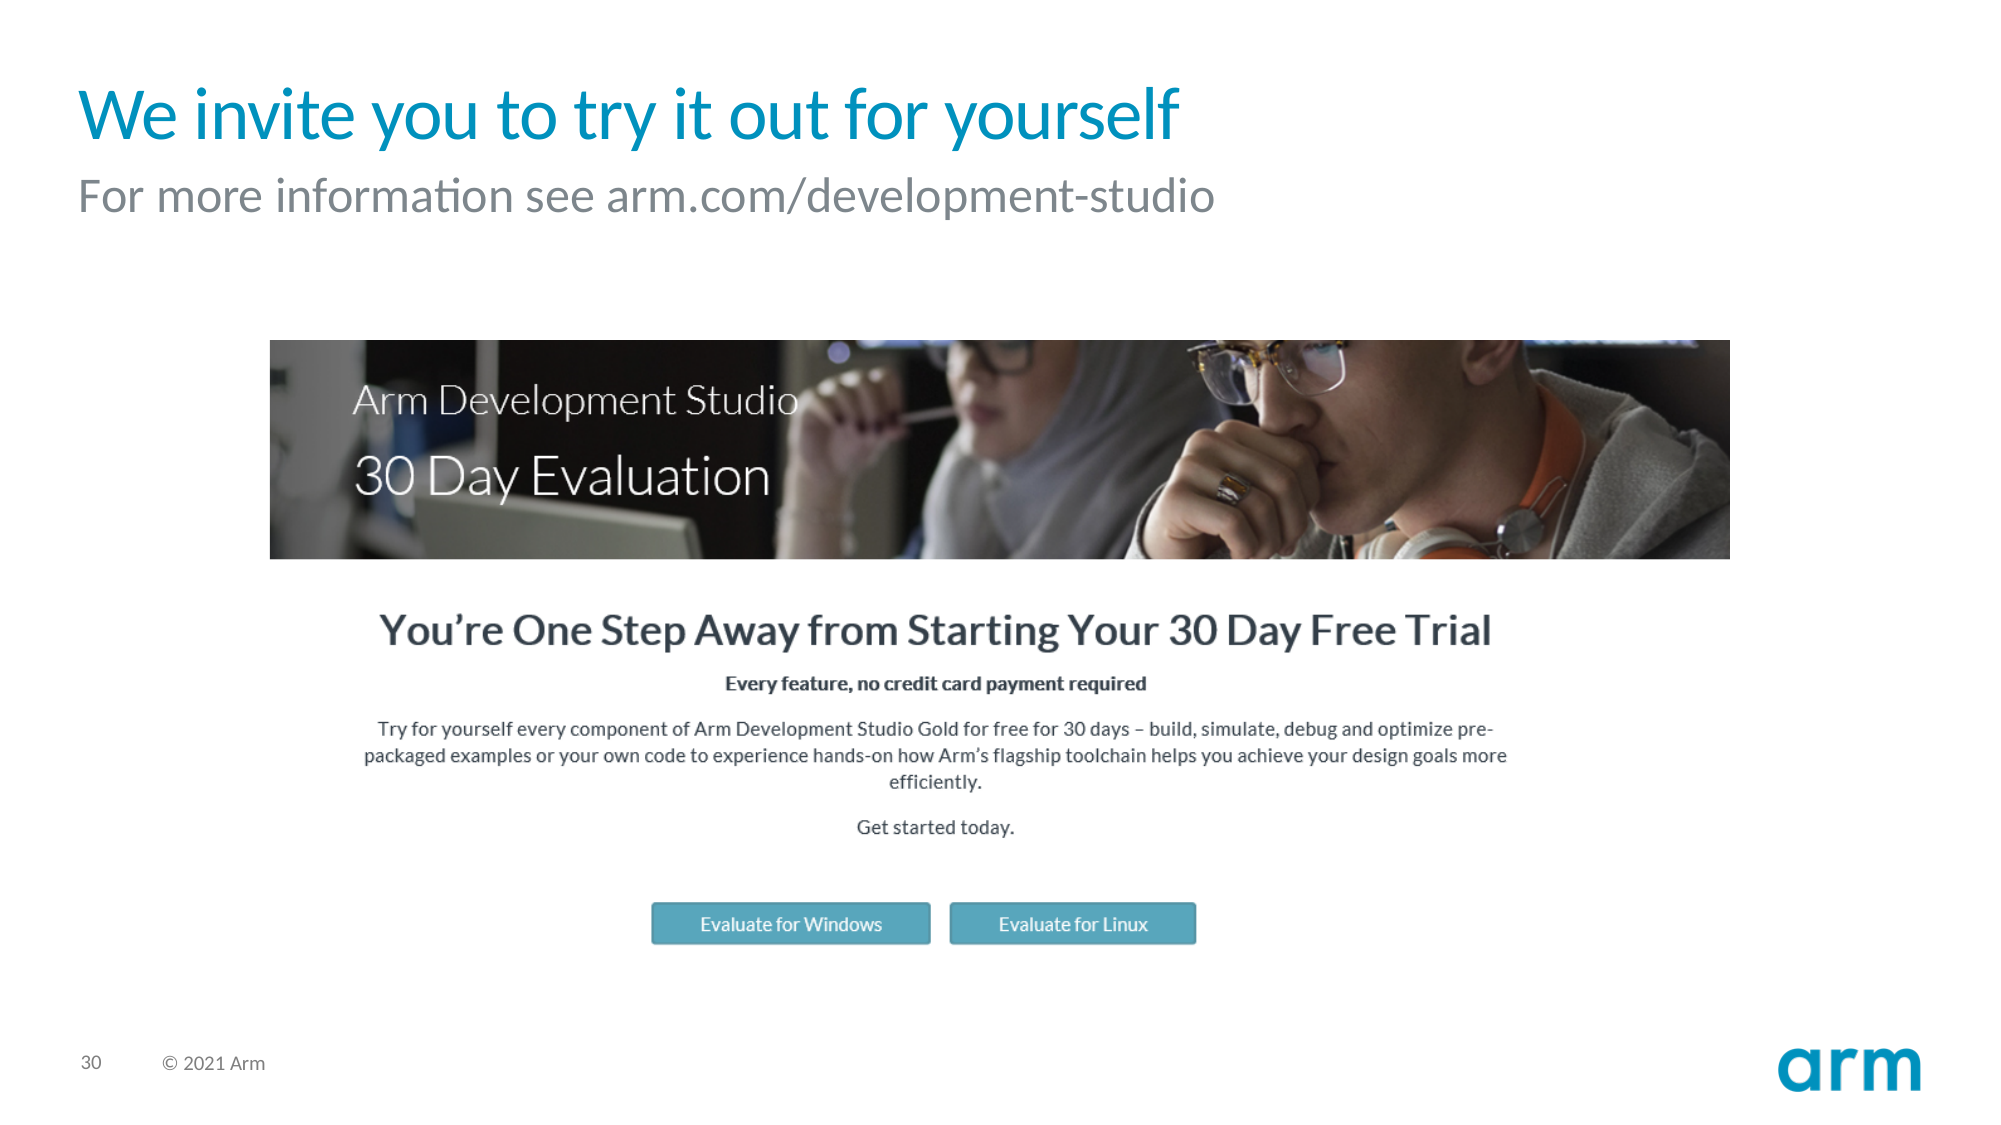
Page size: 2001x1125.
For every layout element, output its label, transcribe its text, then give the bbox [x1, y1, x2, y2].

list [269, 340, 1730, 954]
picture [1777, 1047, 1922, 1093]
list For more information see arm.com/development-studio [78, 162, 1922, 220]
title We invite you to try it out for yourself [78, 78, 1922, 162]
